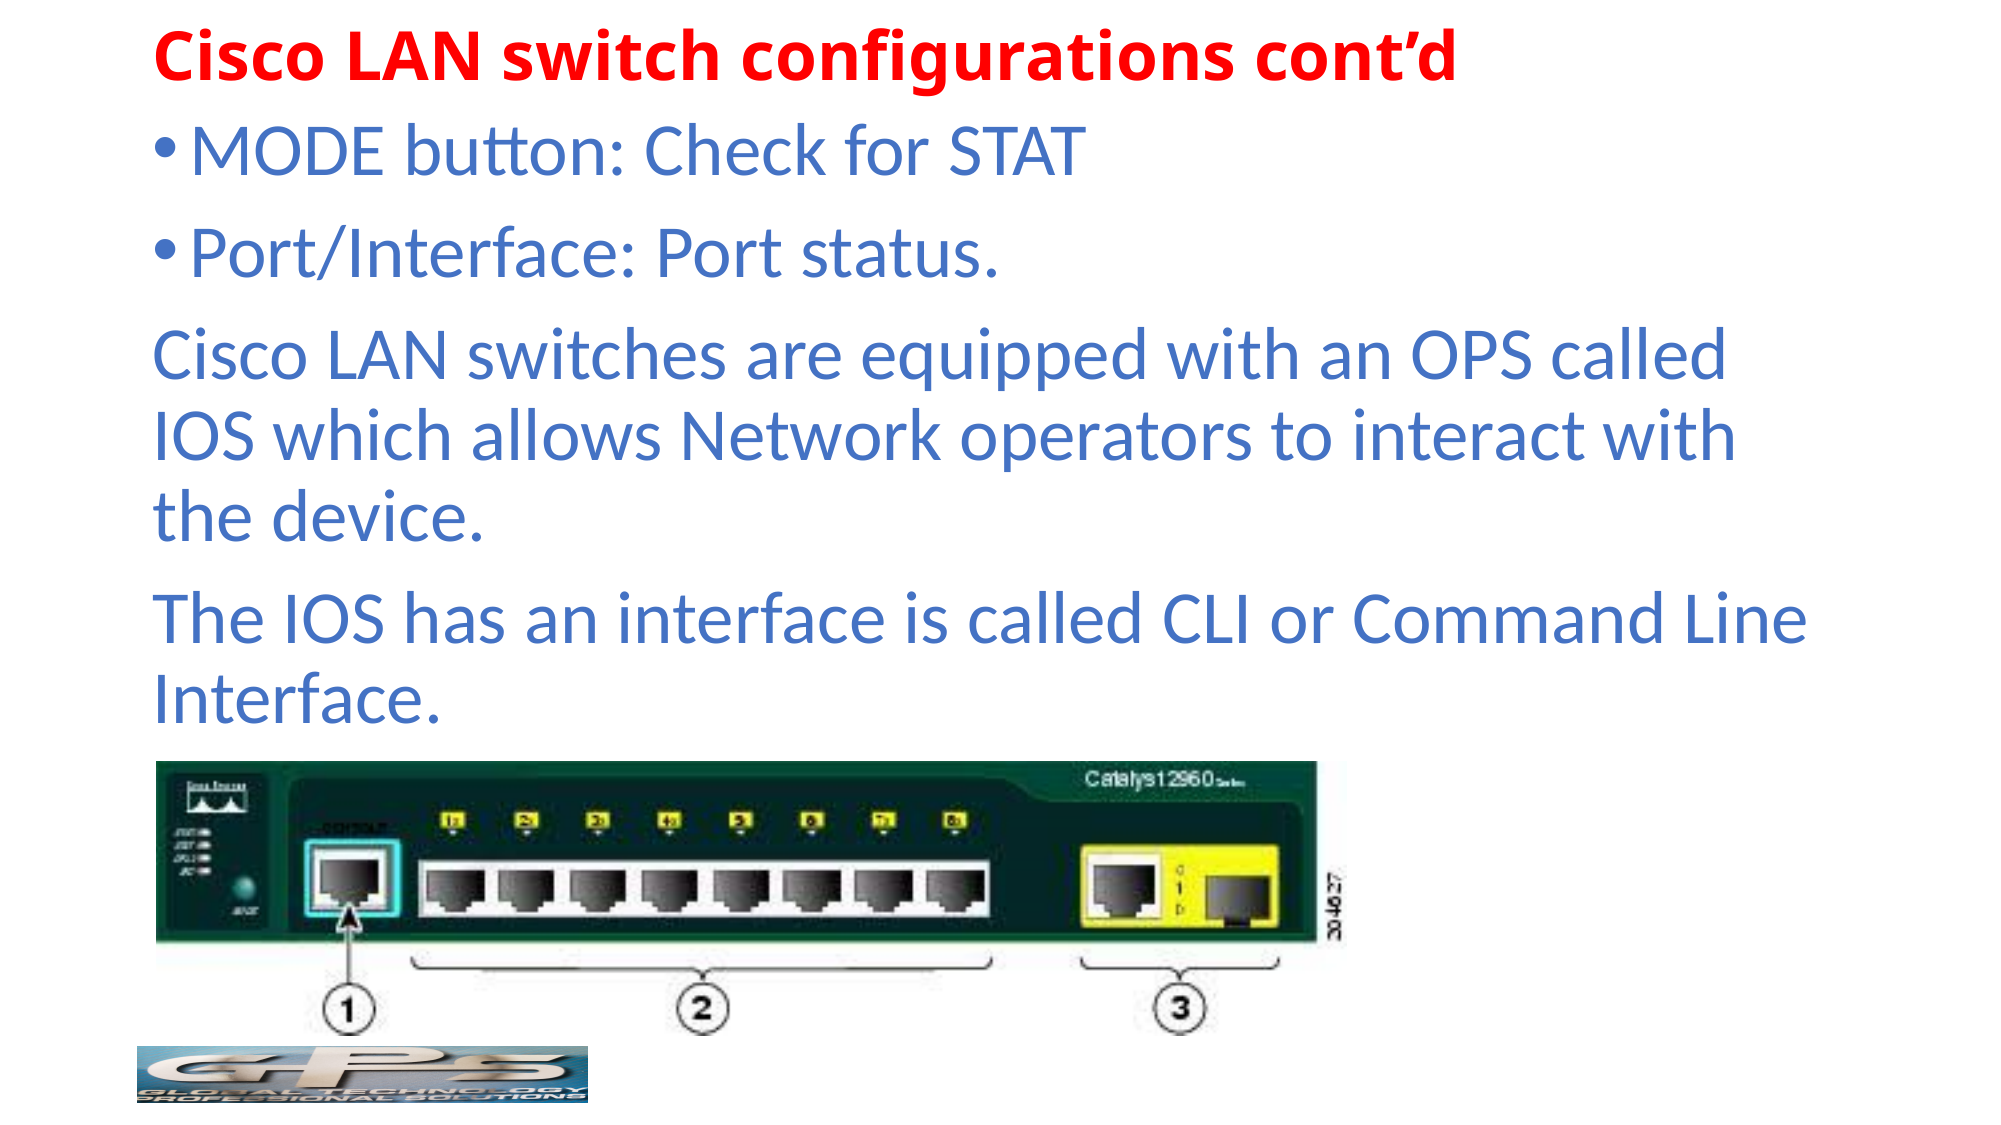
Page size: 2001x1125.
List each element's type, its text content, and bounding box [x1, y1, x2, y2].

picture [156, 761, 1347, 1036]
title Cisco LAN switch configurations cont’d [137, 13, 1863, 103]
list MODE button: Check for STAT Port/Interface: Port status. Cisco LAN switches are equipped with an OPS called IOS which allows Network operators to interact with the device. The IOS has an interface is called CLI or Command Line Interface. [137, 103, 1863, 1125]
